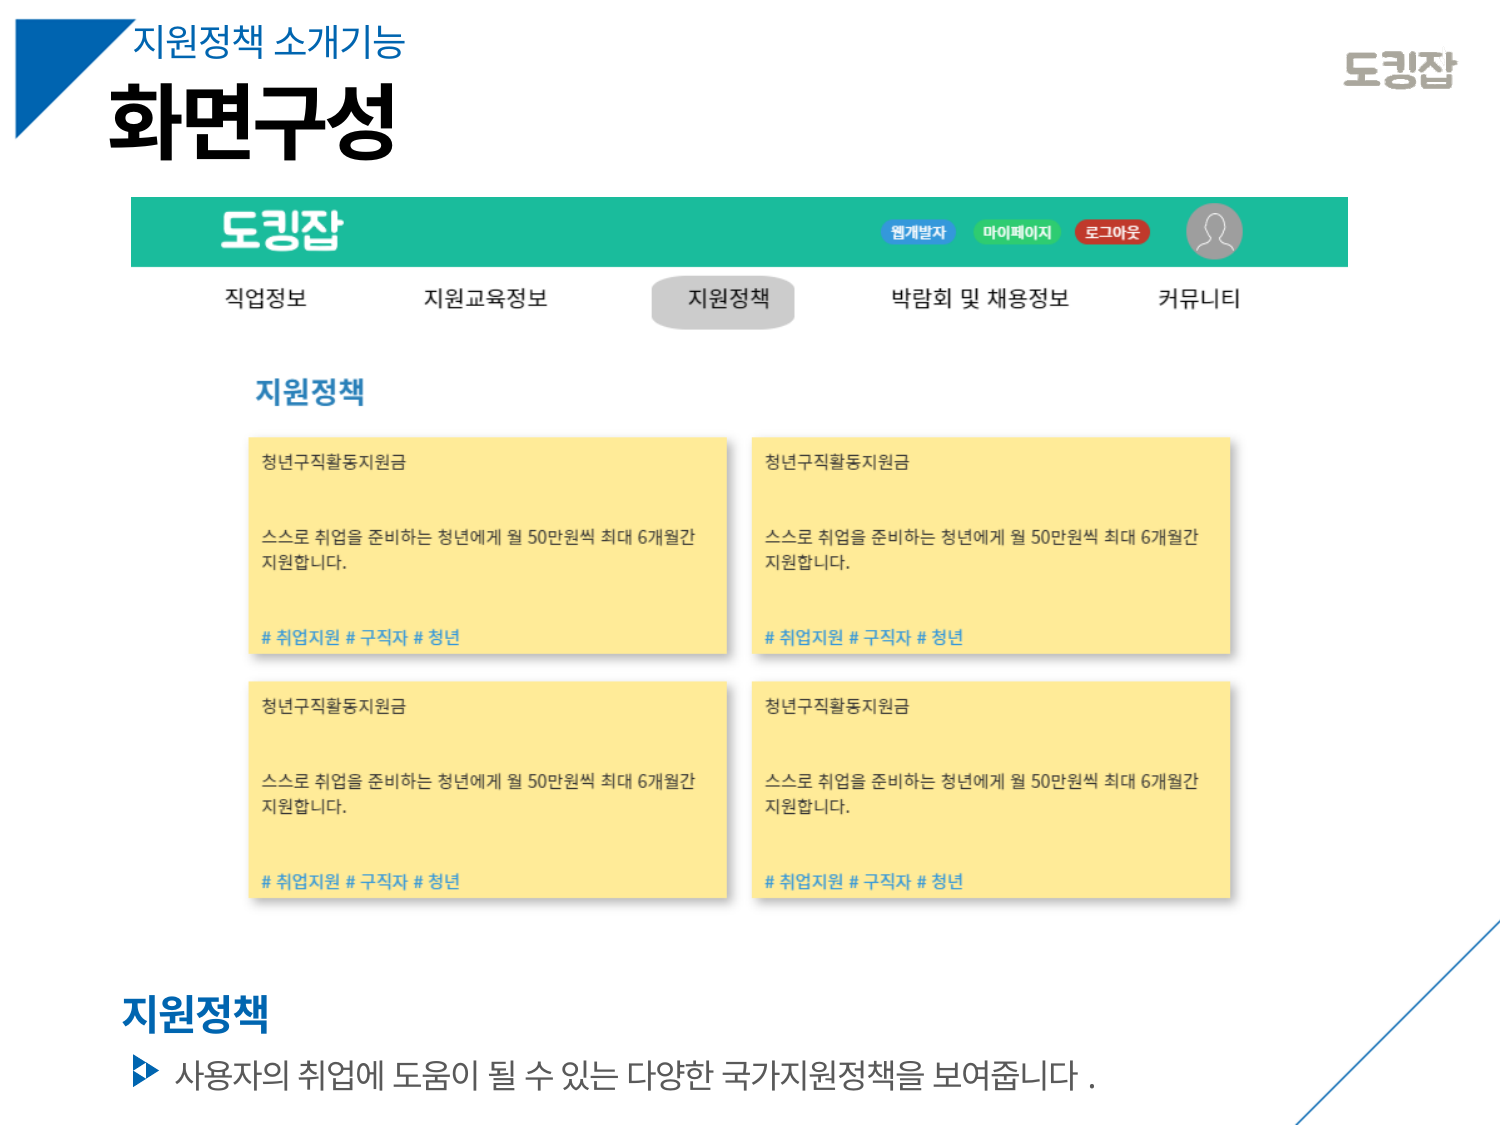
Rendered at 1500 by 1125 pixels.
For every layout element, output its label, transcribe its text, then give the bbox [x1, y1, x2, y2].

text_box 지원정책 소개기능 [132, 19, 408, 65]
text_box 화면구성 [107, 69, 432, 170]
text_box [125, 988, 1347, 1096]
picture [0, 0, 1500, 1125]
